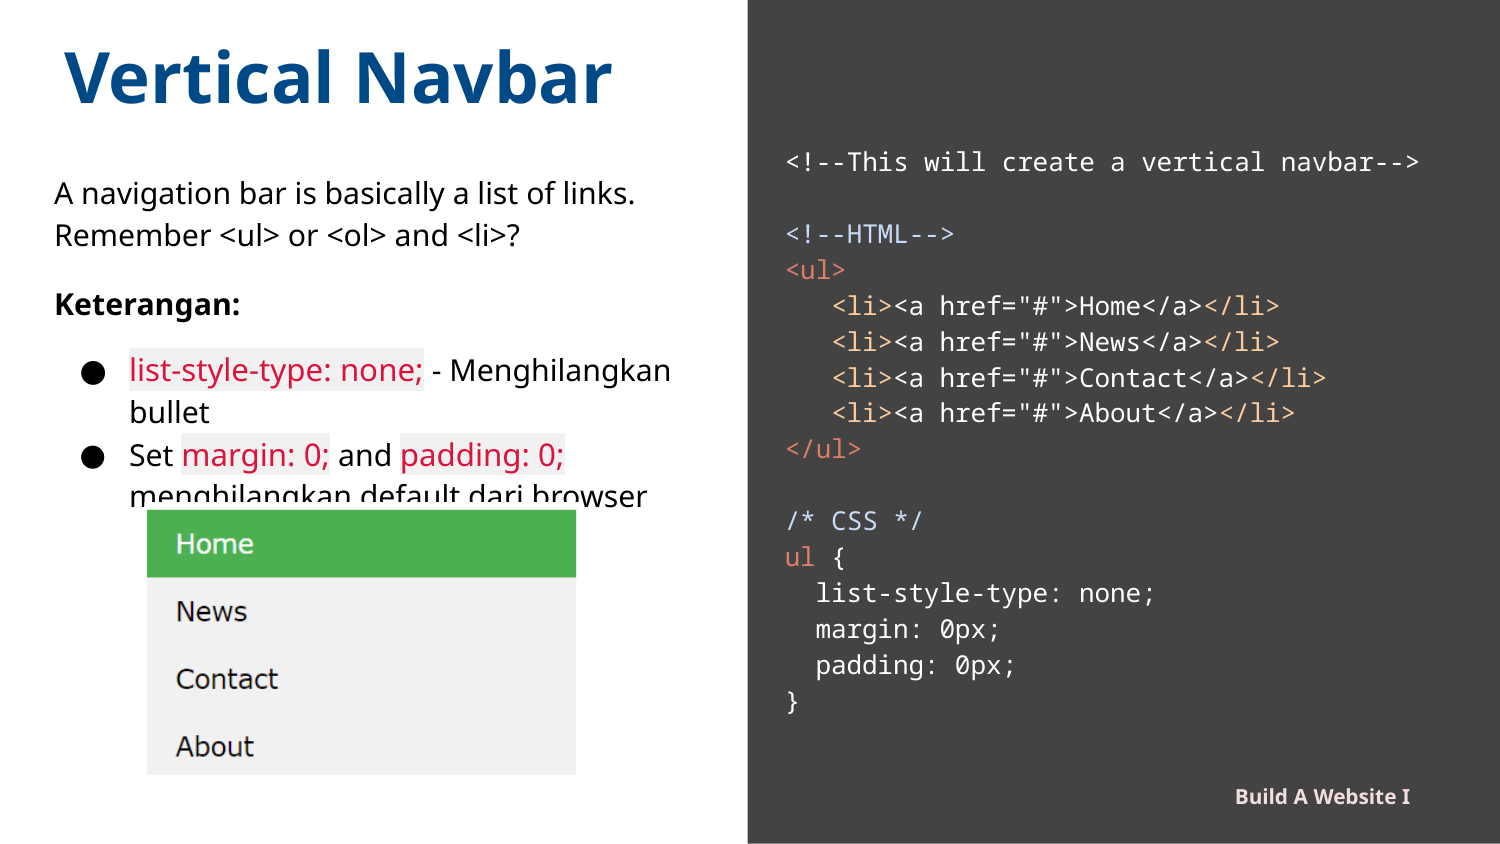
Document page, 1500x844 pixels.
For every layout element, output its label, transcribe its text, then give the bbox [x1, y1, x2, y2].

picture [144, 501, 582, 775]
text_box <!--This will create a vertical navbar--> <!--HTML--> <ul> <li><a href="#">Home</a></li> <li><a href="#">News</a></li> <li><a href="#">Contact</a></li> <li><a href="#">About</a></li> </ul> /* CSS */ ul { list-style-type: none; margin: 0px; padding: 0px; } [769, 125, 1478, 686]
text_box [747, 0, 1500, 844]
text_box Vertical Navbar [49, 43, 723, 107]
text_box A navigation bar is basically a list of links. Remember <ul> or <ol> and <li>? Keterangan: list-style-type: none; - Menghilangkan bullet Set margin: 0; and padding: 0; menghilangkan default dari browser [39, 154, 733, 658]
text_box Build A Website I [1087, 768, 1425, 825]
